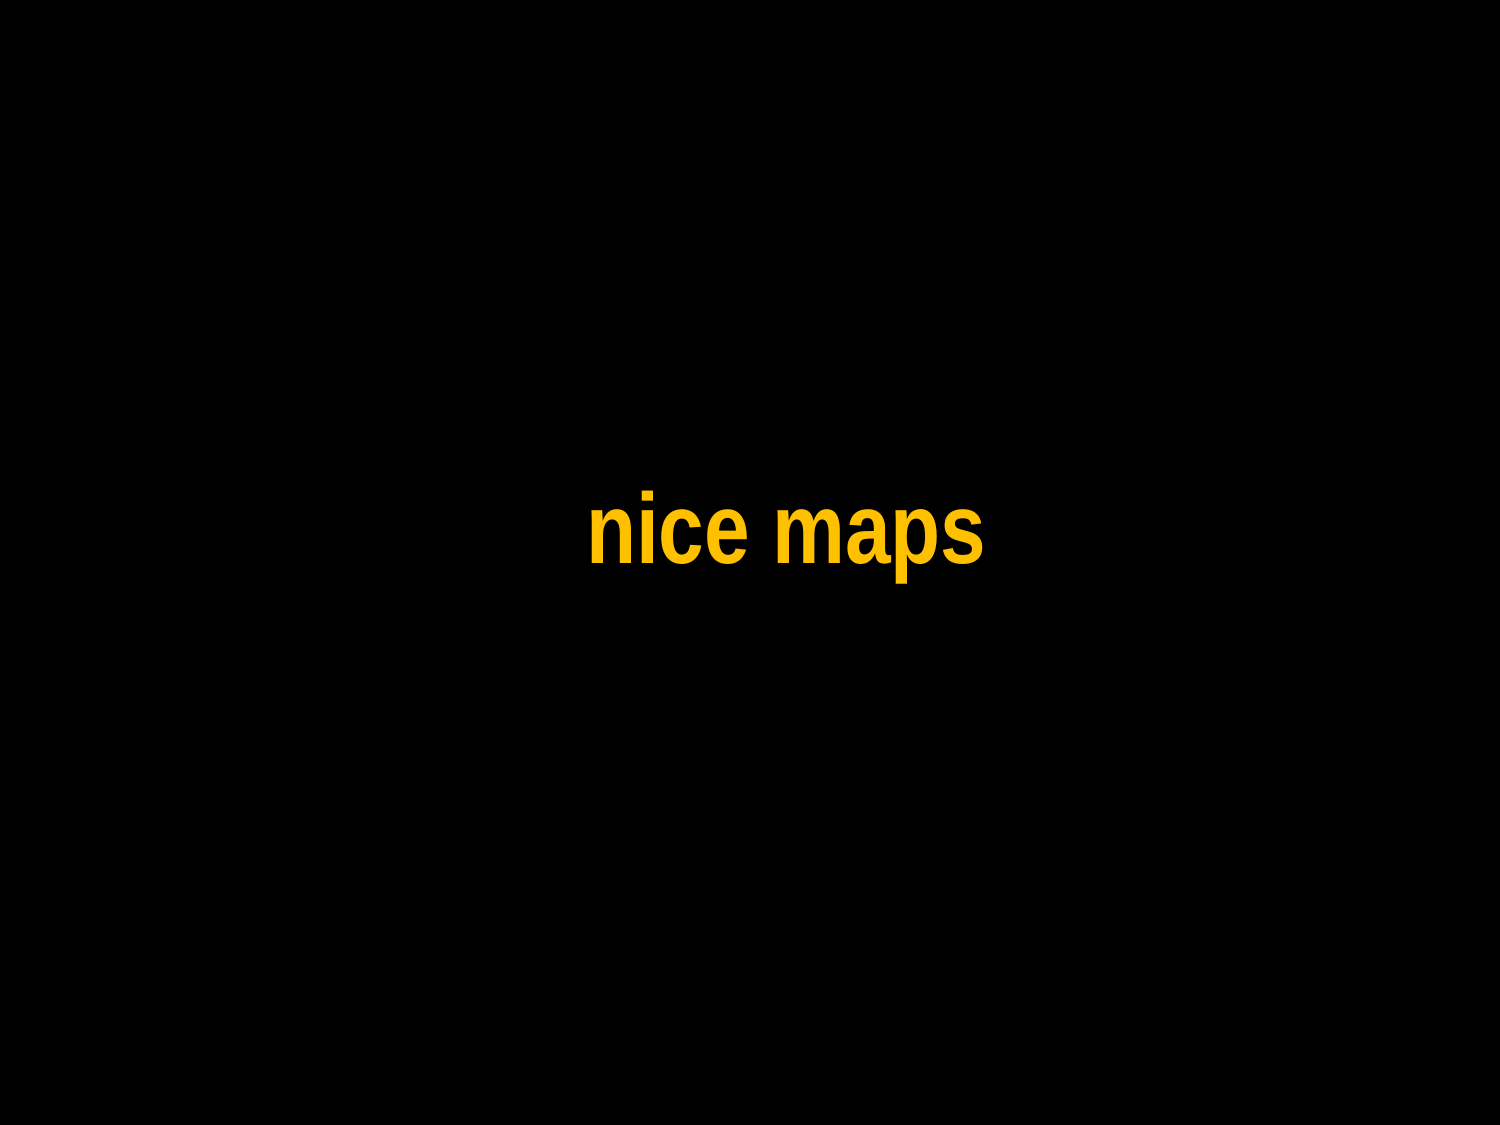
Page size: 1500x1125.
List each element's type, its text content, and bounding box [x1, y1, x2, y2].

text_box nice maps [571, 456, 1002, 591]
